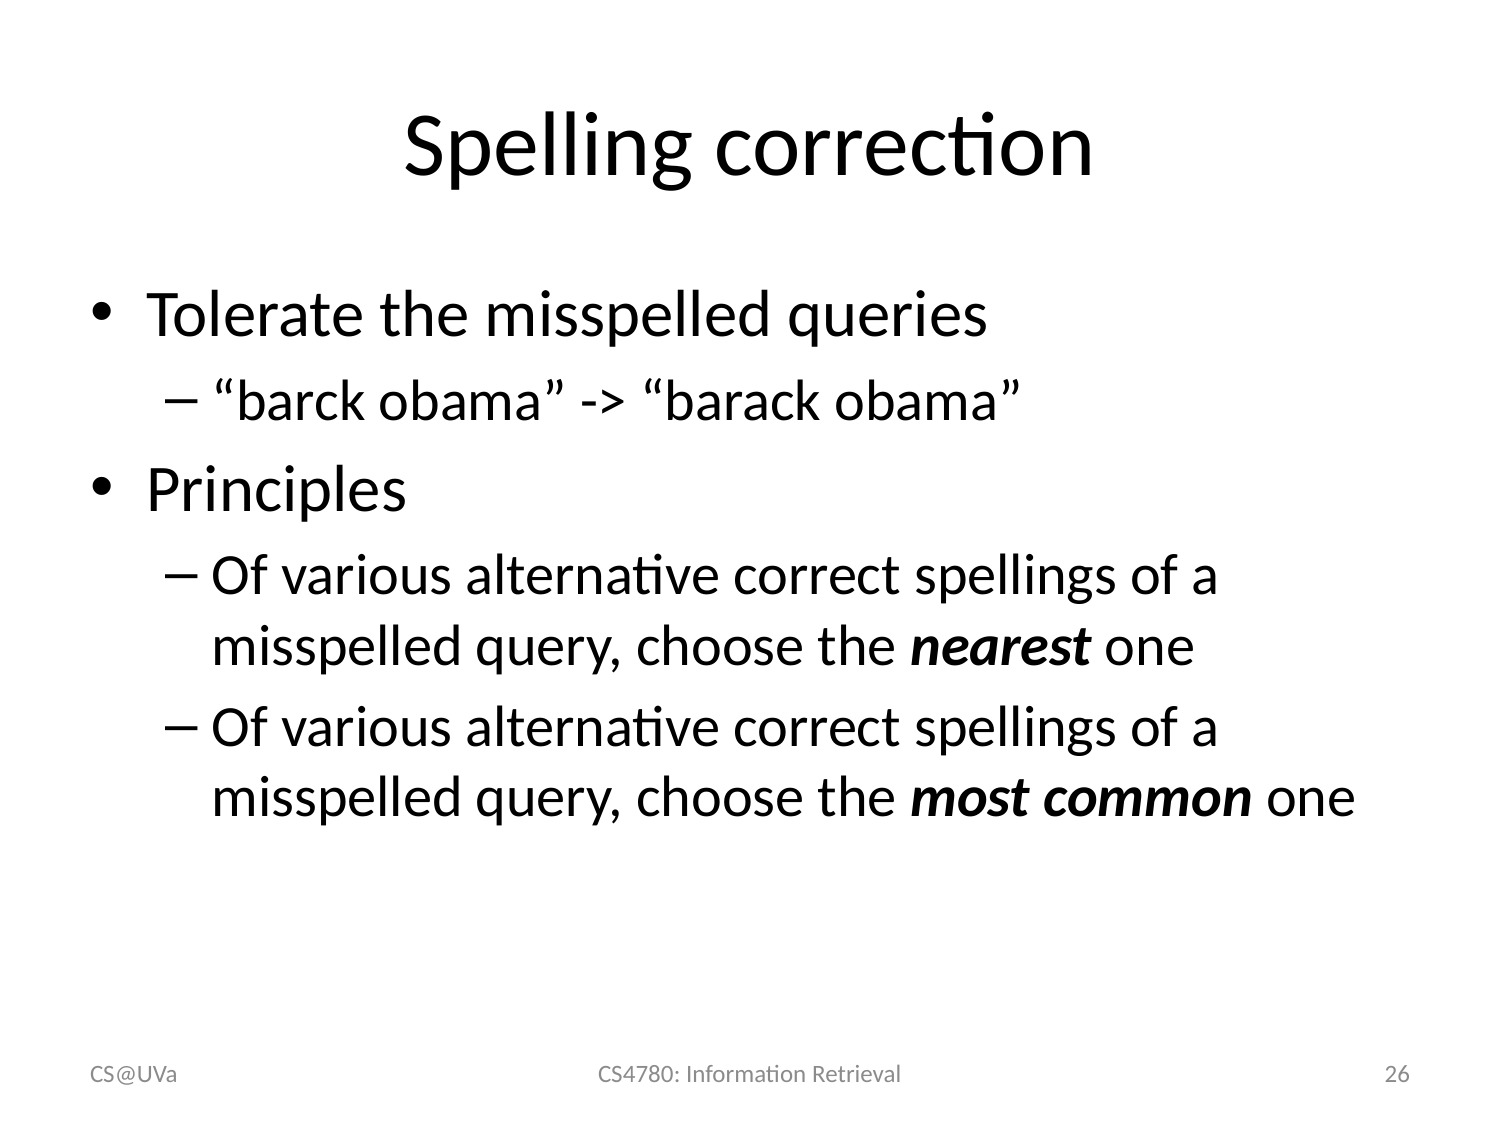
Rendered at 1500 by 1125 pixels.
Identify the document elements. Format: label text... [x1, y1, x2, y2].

slide_number 26 [1074, 1042, 1425, 1103]
slide_number CS@UVa [75, 1042, 425, 1103]
title Spelling correction [75, 45, 1425, 233]
list Tolerate the misspelled queries “barck obama” -> “barack obama” Principles Of various alternative correct spellings of a misspelled query, choose the nearest one Of various alternative correct spellings of a misspelled query, choose the most common one [75, 262, 1425, 1005]
footer CS4780: Information Retrieval [512, 1042, 988, 1103]
